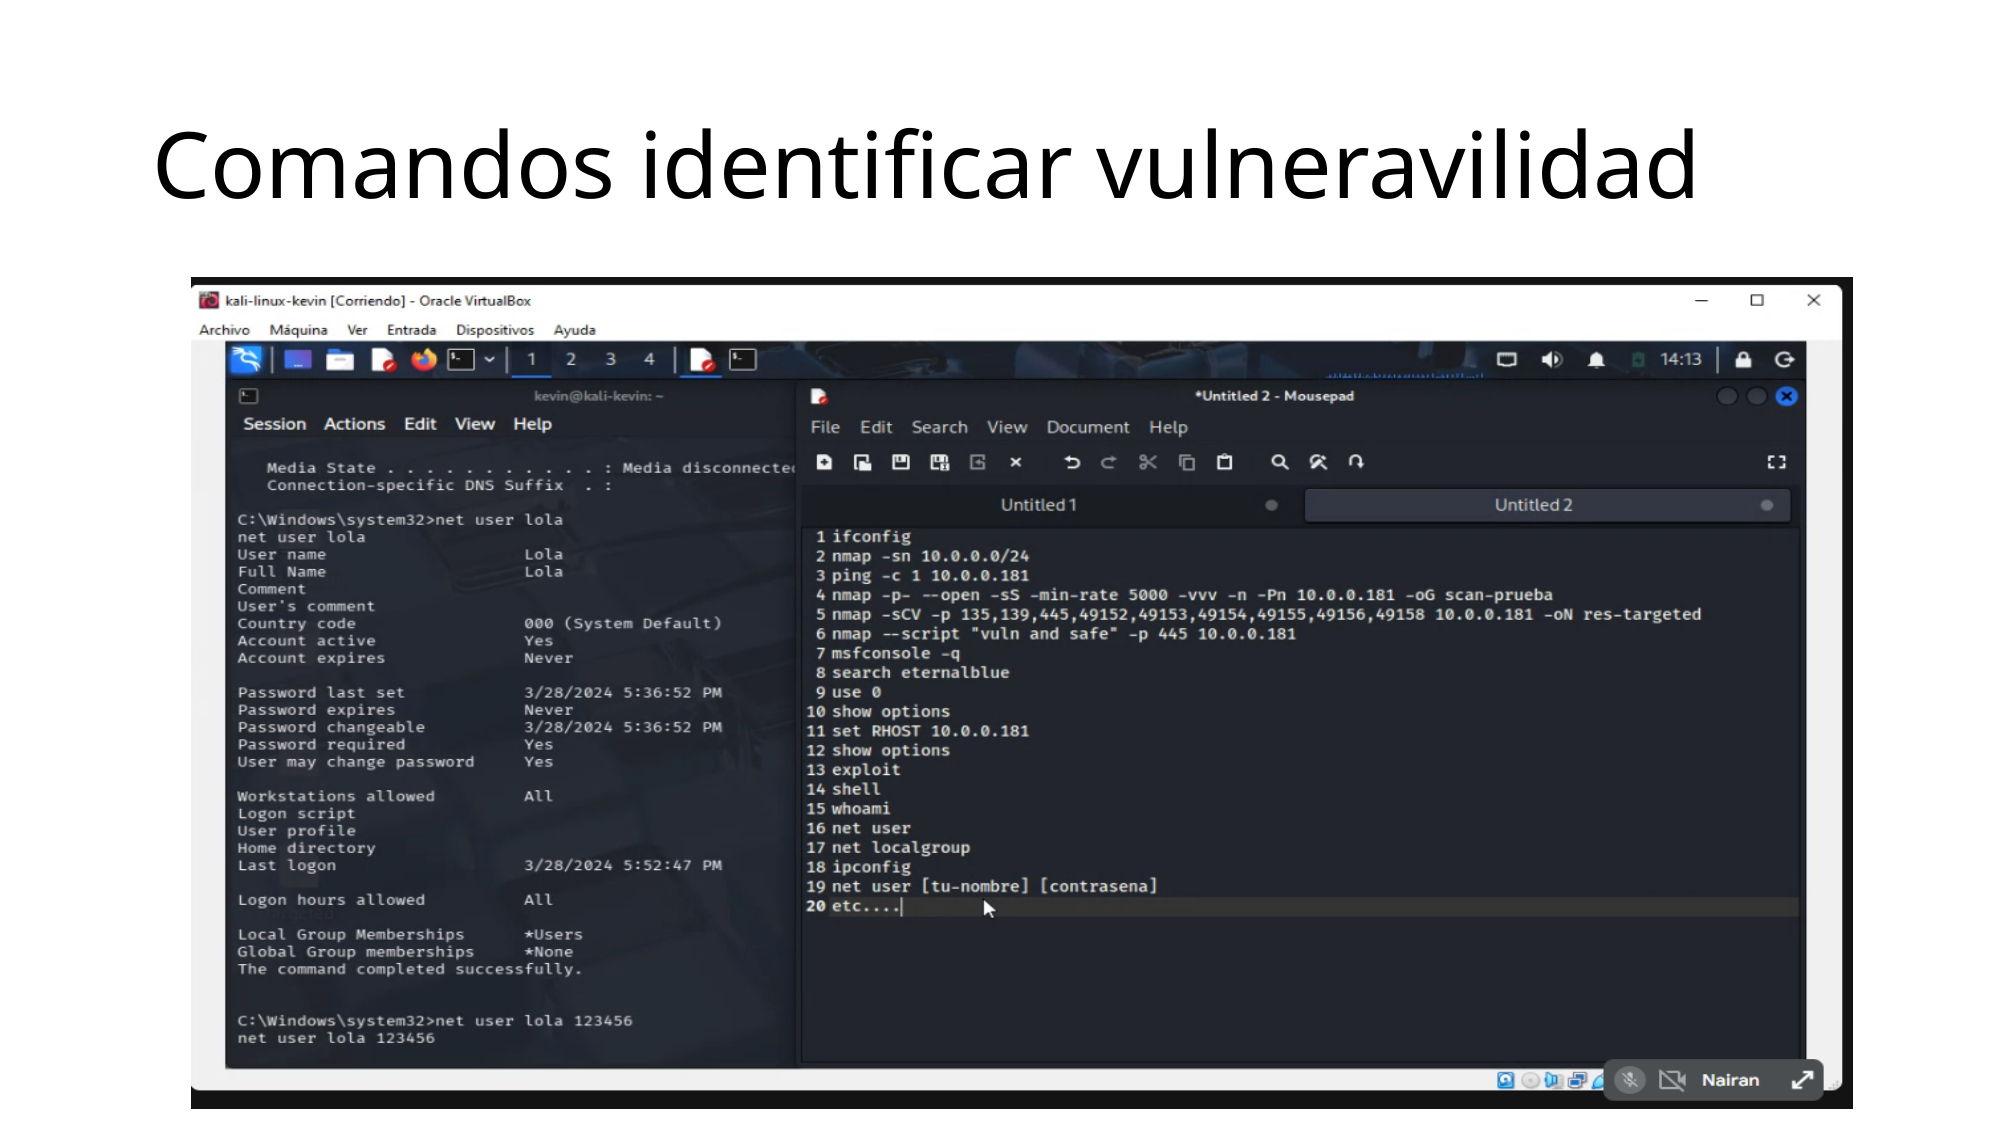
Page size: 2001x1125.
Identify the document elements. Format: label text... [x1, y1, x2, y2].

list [191, 277, 1853, 1109]
title Comandos identificar vulneravilidad [137, 59, 1863, 278]
